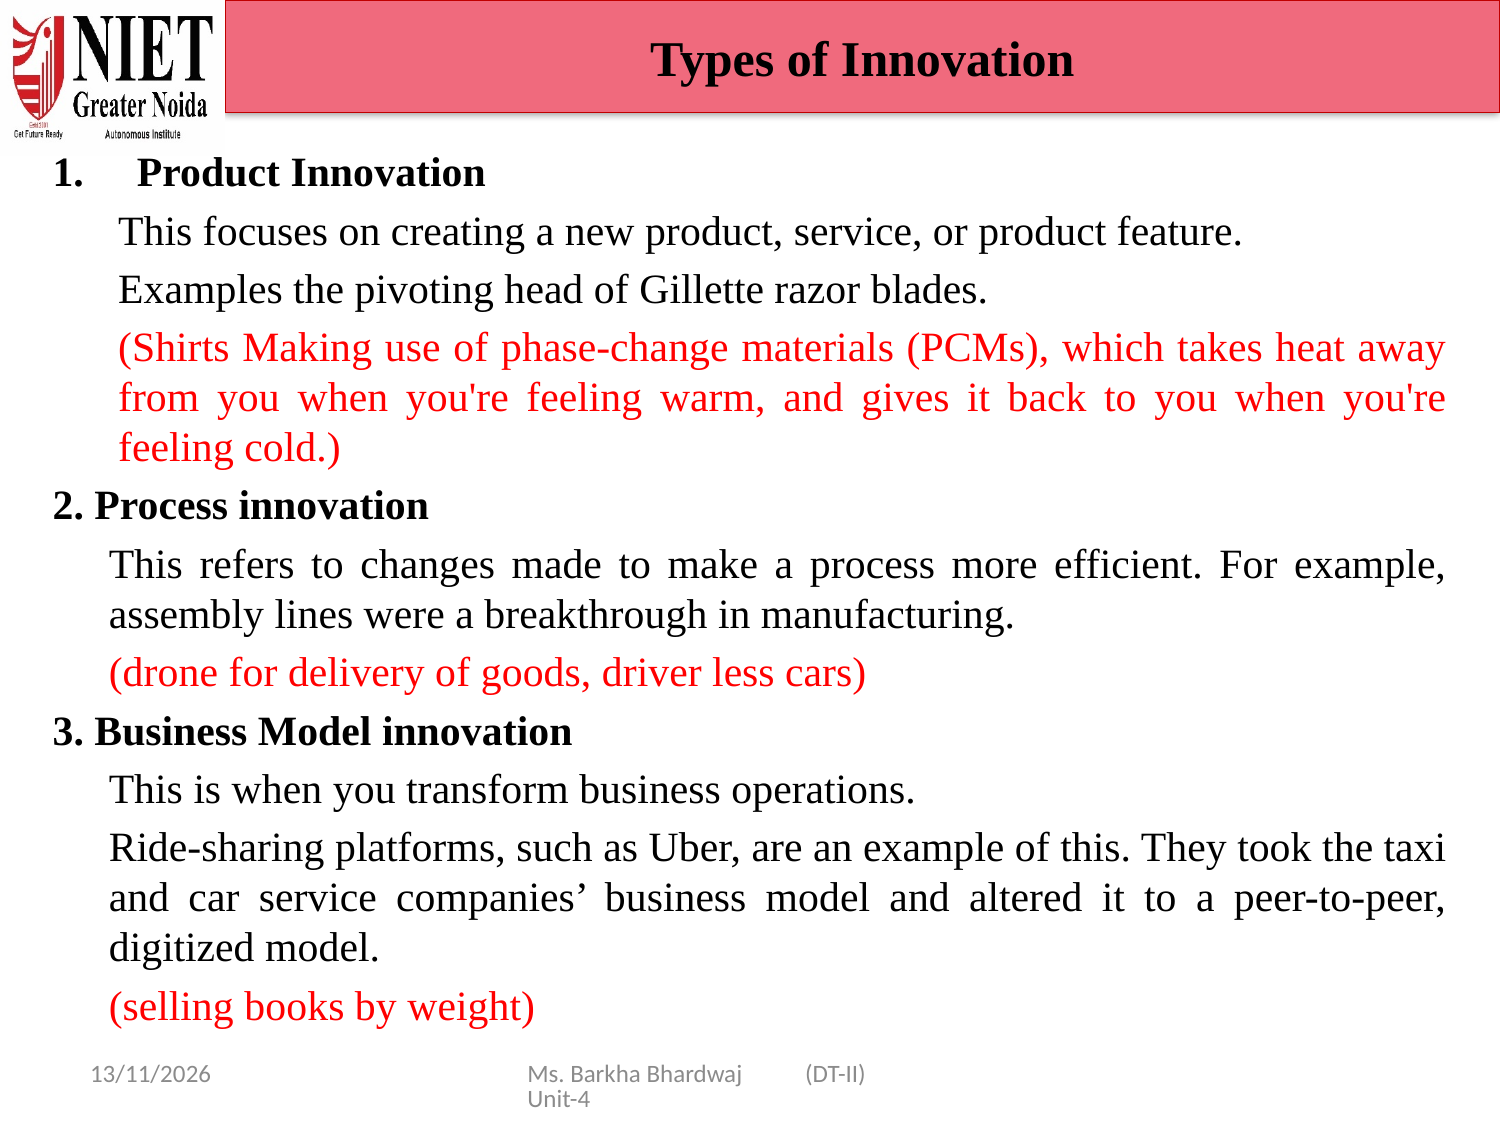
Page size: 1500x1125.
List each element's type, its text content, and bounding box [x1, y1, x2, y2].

list Product Innovation This focuses on creating a new product, service, or product feature. Examples the pivoting head of Gillette razor blades. (Shirts Making use of phase-change materials (PCMs), which takes heat away from you when you're feeling warm, and gives it back to you when you're feeling cold.) 2. Process innovation This refers to changes made to make a process more efficient. For example, assembly lines were a breakthrough in manufacturing. (drone for delivery of goods, driver less cars) 3. Business Model innovation This is when you transform business operations. Ride-sharing platforms, such as Uber, are an example of this. They took the taxi and car service companies’ business model and altered it to a peer-to-peer, digitized model. (selling books by weight) [37, 137, 1463, 1043]
footer Ms. Barkha Bhardwaj (DT-II) Unit-4 [512, 1042, 988, 1103]
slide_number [75, 1042, 425, 1103]
picture [0, 0, 226, 156]
text_box Types of Innovation [226, 0, 1500, 113]
